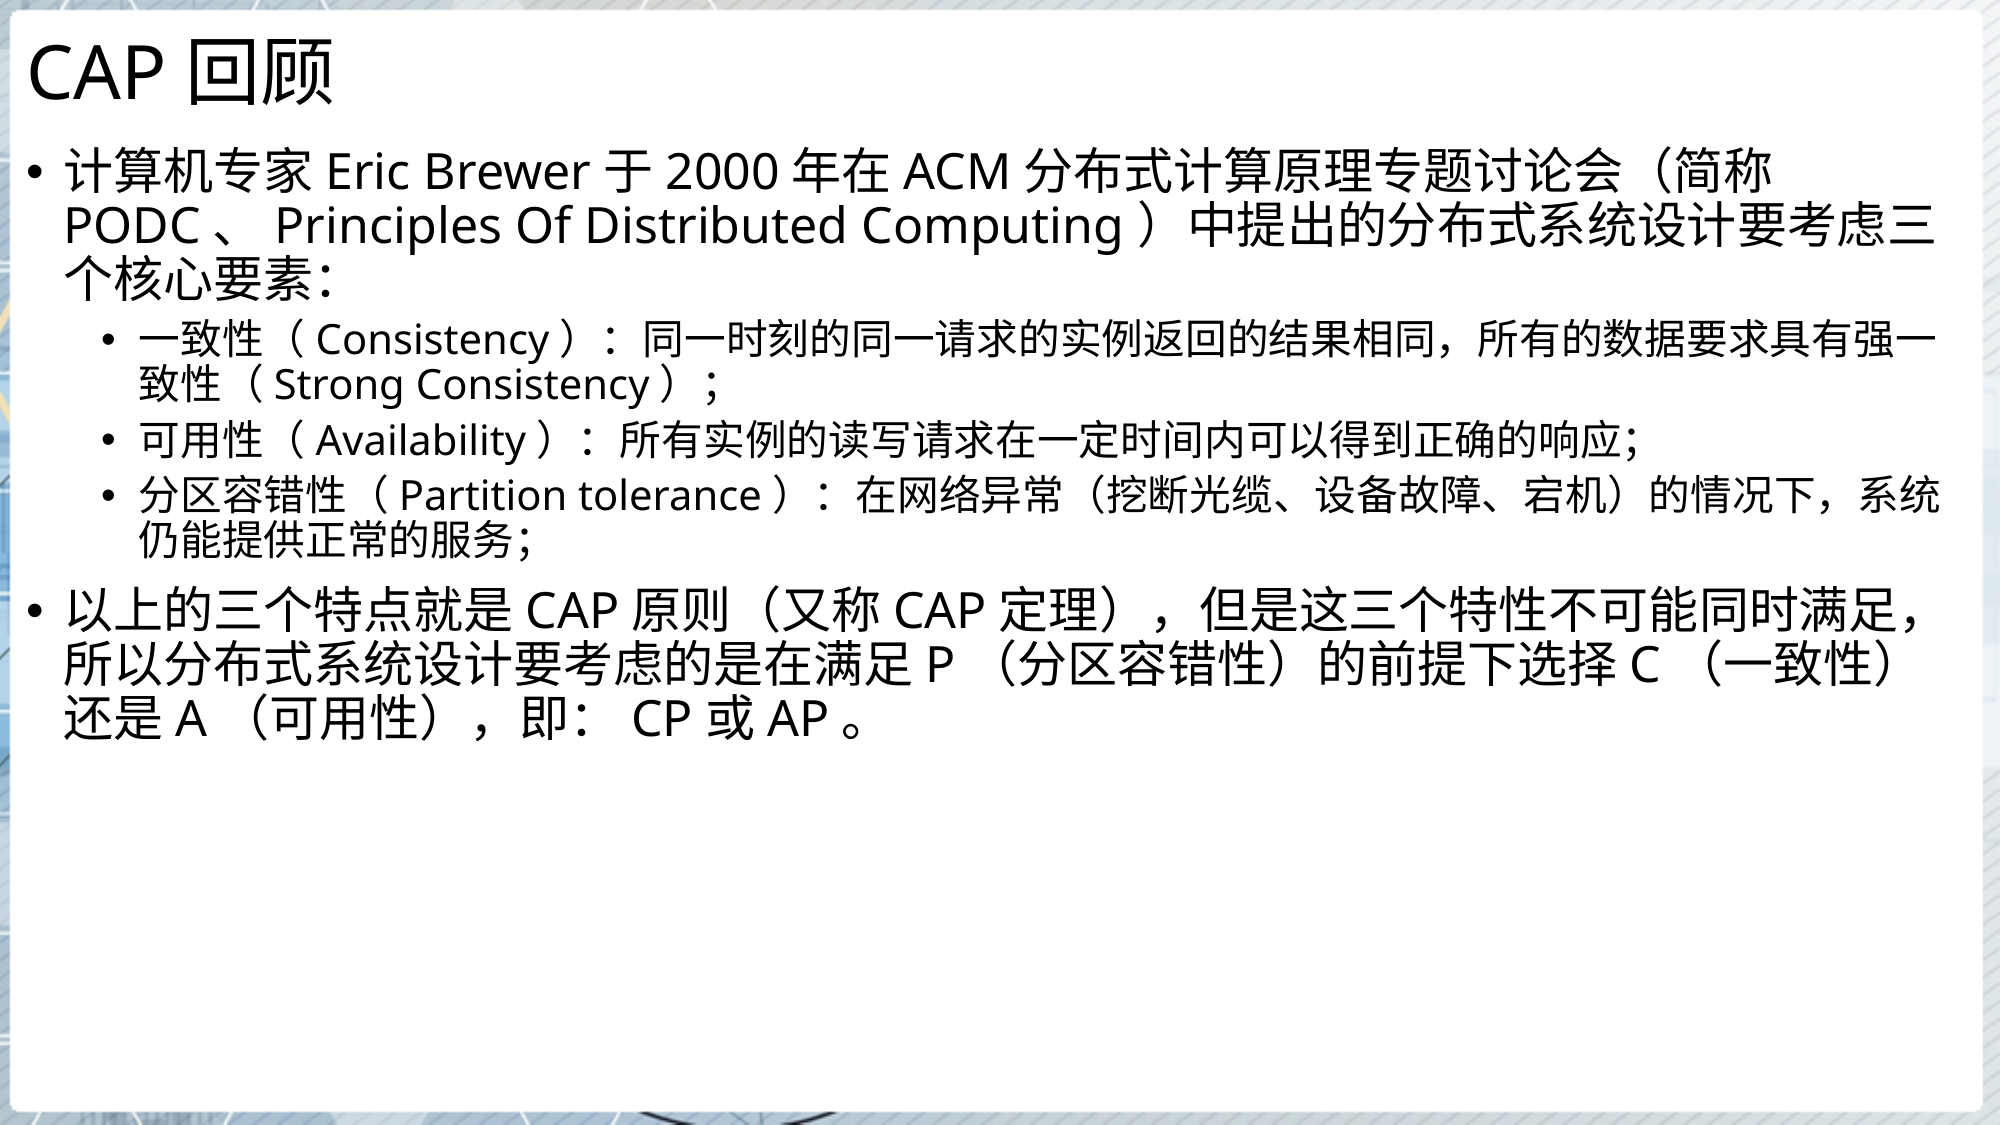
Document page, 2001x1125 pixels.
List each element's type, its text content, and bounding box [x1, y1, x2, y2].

title CAP回顾 [11, 11, 1983, 139]
picture [0, 0, 2000, 1125]
list 计算机专家Eric Brewer于2000年在ACM分布式计算原理专题讨论会（简称PODC、Principles Of Distributed Computing）中提出的分布式系统设计要考虑三个核心要素： 一致性（Consistency）：同一时刻的同一请求的实例返回的结果相同，所有的数据要求具有强一致性（Strong Consistency）； 可用性（Availability）：所有实例的读写请求在一定时间内可以得到正确的响应； 分区容错性（Partition tolerance）：在网络异常（挖断光缆、设备故障、宕机）的情况下，系统仍能提供正常的服务； 以上的三个特点就是CAP原则（又称CAP定理），但是这三个特性不可能同时满足，所以分布式系统设计要考虑的是在满足P（分区容错性）的前提下选择C（一致性）还是A（可用性），即：CP或AP。 [11, 139, 1983, 1113]
